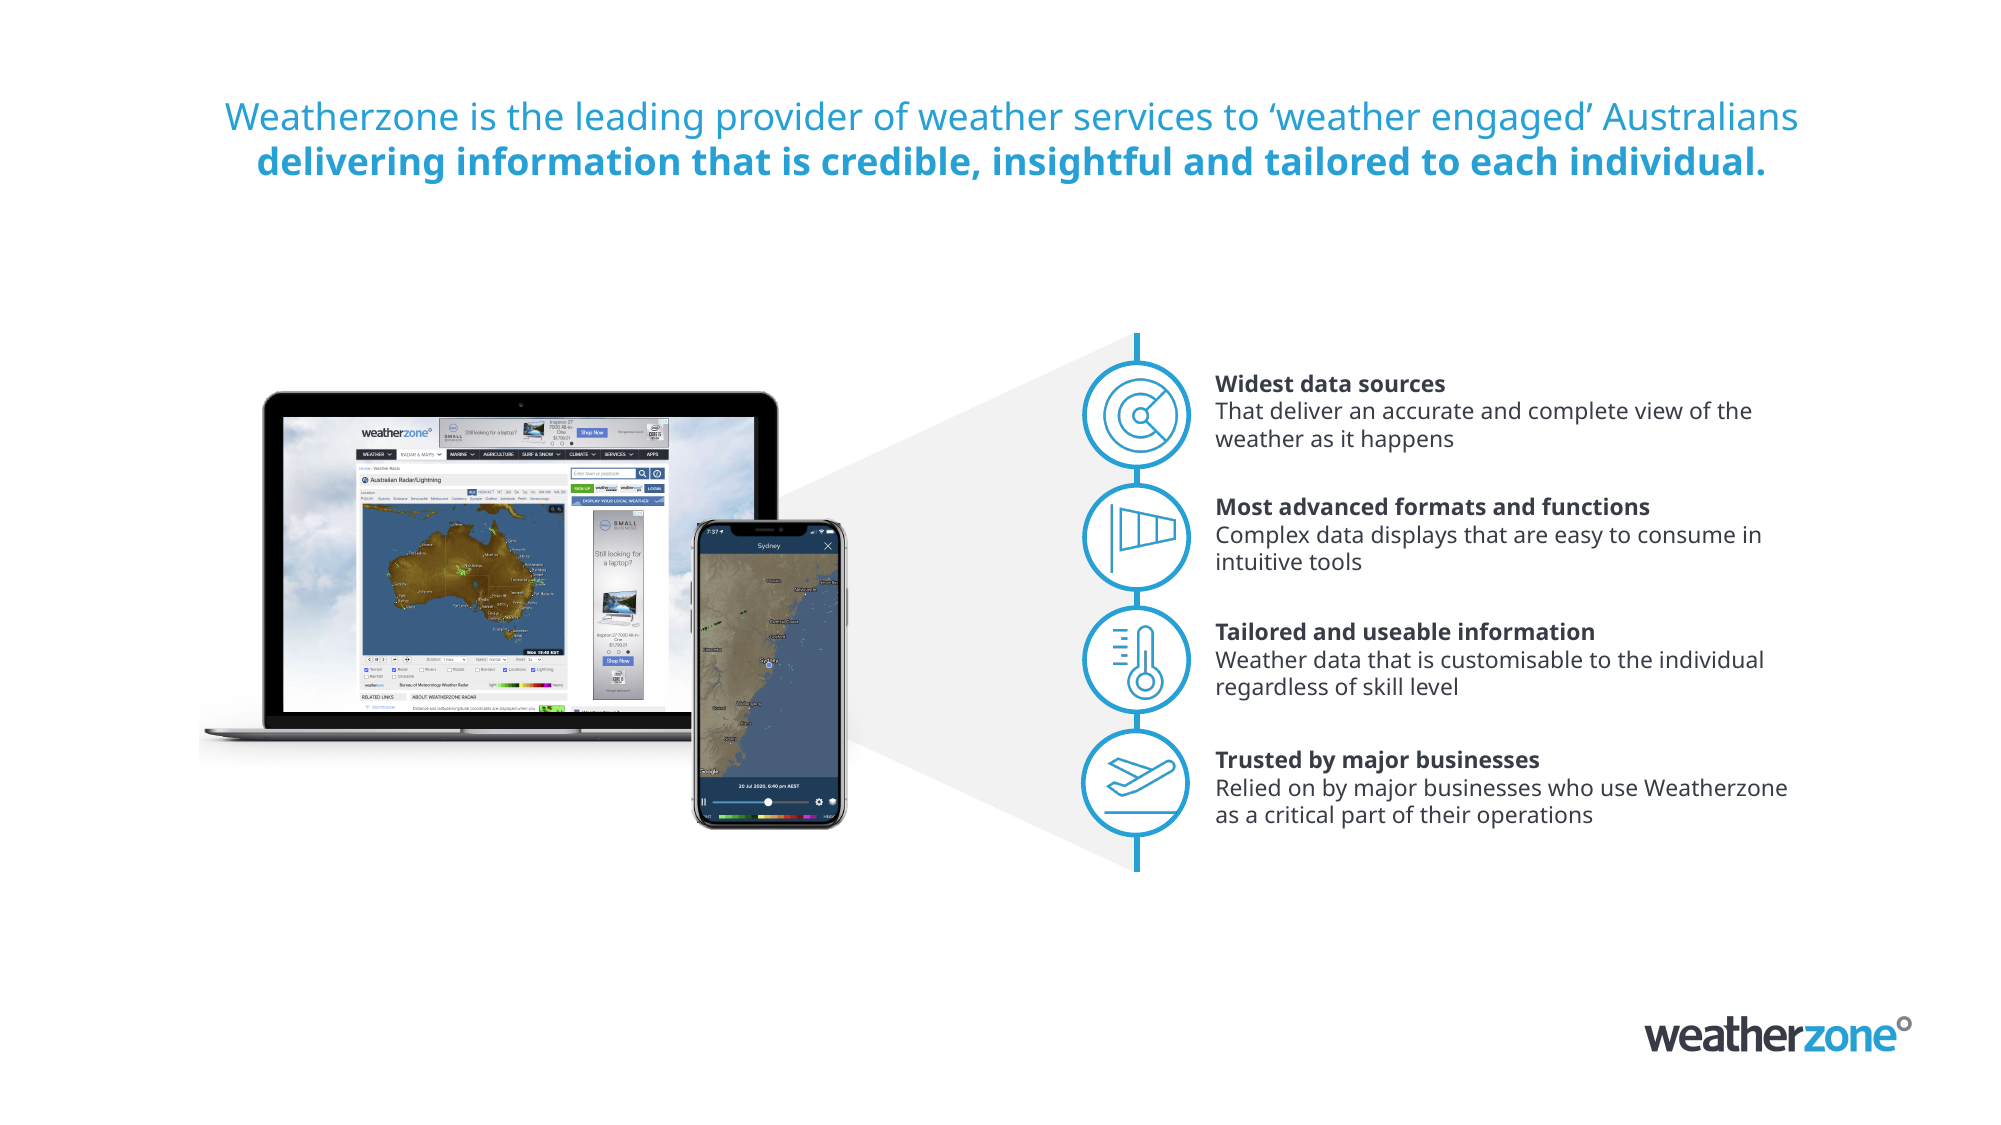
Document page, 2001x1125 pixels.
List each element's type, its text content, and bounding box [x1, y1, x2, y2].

picture [1642, 1002, 1913, 1055]
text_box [198, 332, 1830, 873]
text_box Weatherzone is the leading provider of weather services to ‘weather engaged’ Australians delivering information that is credible, insightful and tailored to each individual. [143, 85, 1882, 192]
